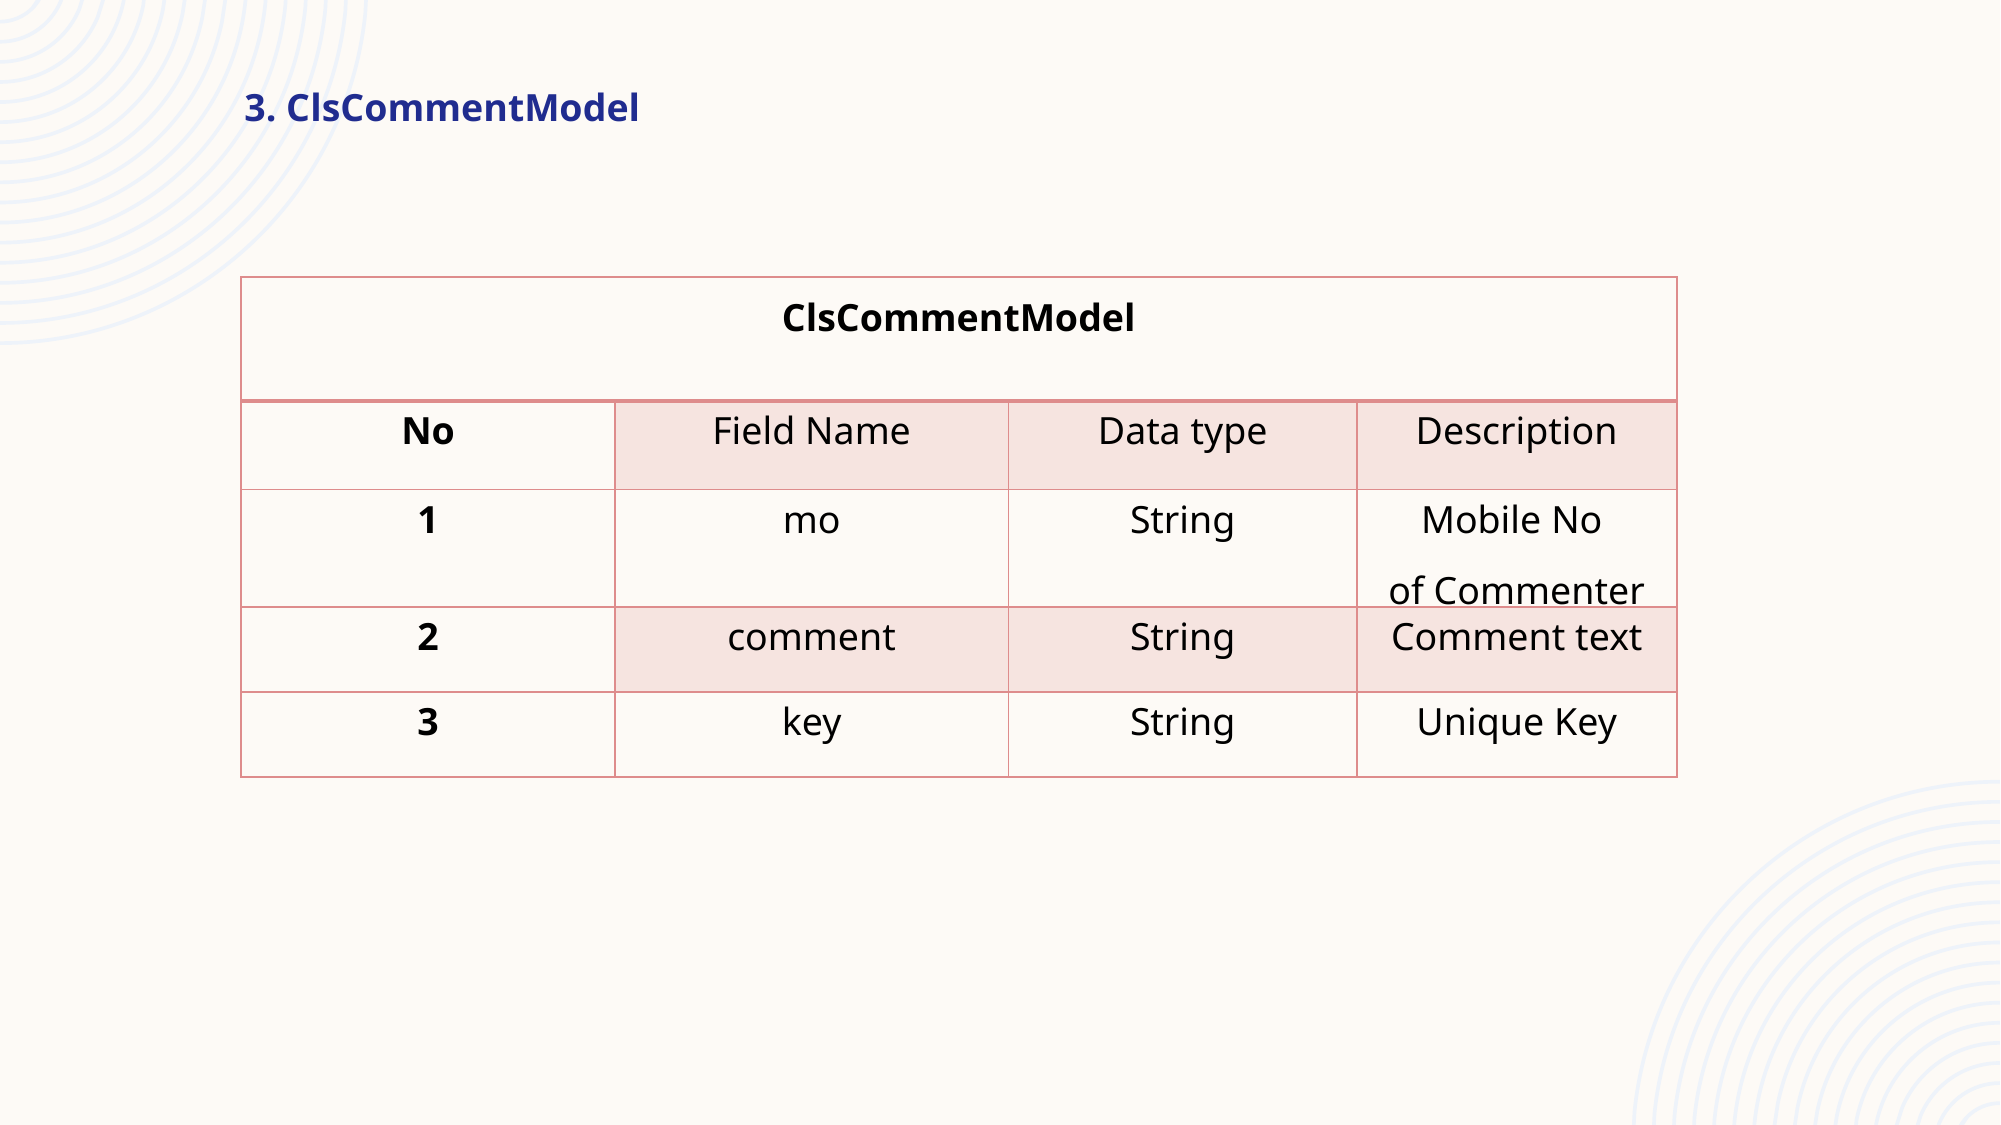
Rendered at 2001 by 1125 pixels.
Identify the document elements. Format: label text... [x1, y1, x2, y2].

table_cell 1 [242, 490, 614, 606]
table_cell No [242, 403, 614, 489]
table_cell String [1009, 490, 1356, 606]
table_cell 3 [242, 693, 614, 776]
table_cell Description [1358, 403, 1676, 489]
table_cell Unique Key [1358, 693, 1676, 776]
text_box 3. ClsCommentModel [229, 73, 1230, 196]
table_cell Comment text [1358, 608, 1676, 691]
table_cell key [616, 693, 1008, 776]
table_cell 2 [242, 608, 614, 691]
table_cell String [1009, 608, 1356, 691]
table_cell String [1009, 693, 1356, 776]
table_cell mo [616, 490, 1008, 606]
table_cell comment [616, 608, 1008, 691]
table_cell Data type [1009, 403, 1356, 489]
table_cell Field Name [616, 403, 1008, 489]
table_header ClsCommentModel [242, 278, 1676, 399]
table_cell Mobile No of Commenter [1358, 490, 1676, 606]
